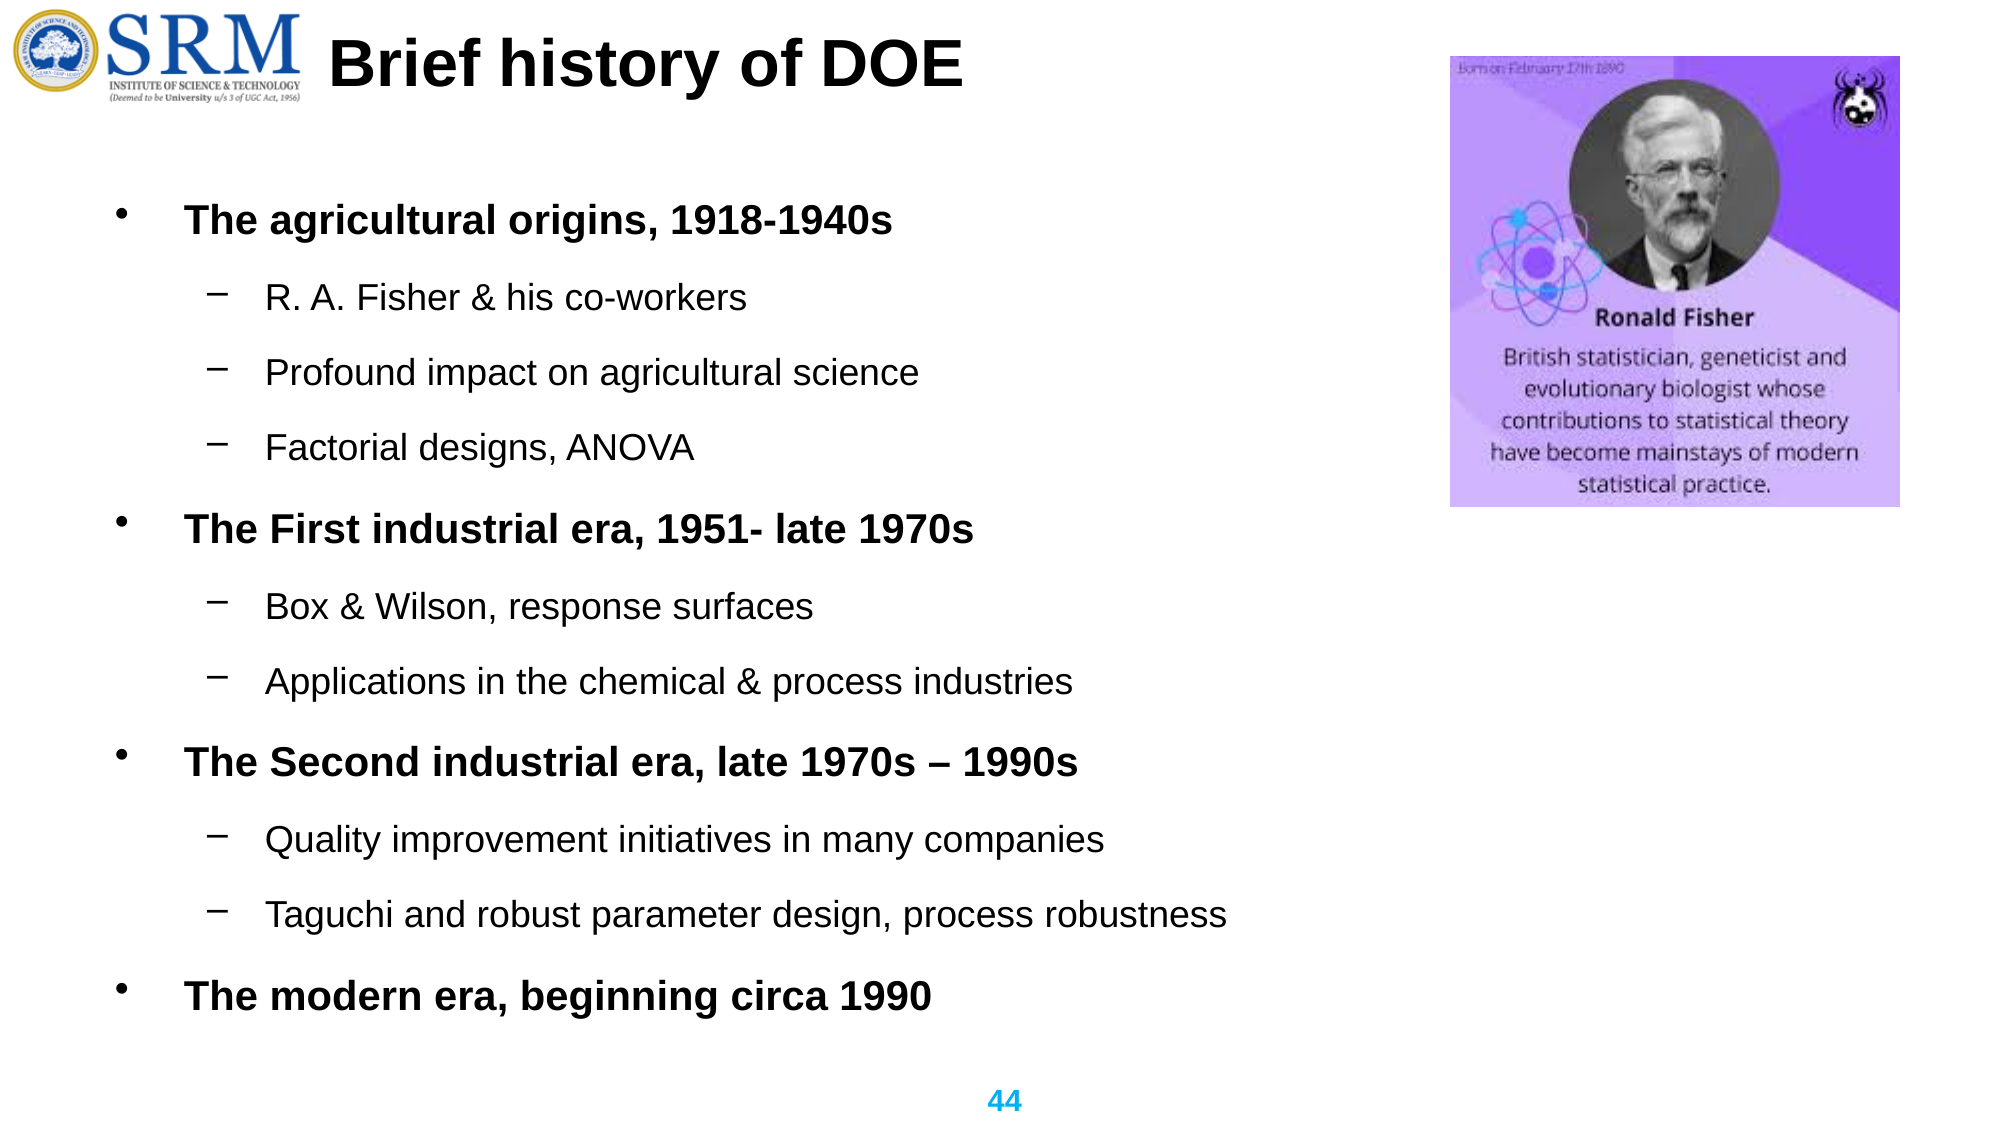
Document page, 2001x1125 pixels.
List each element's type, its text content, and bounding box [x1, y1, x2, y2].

list The agricultural origins, 1918-1940s R. A. Fisher & his co-workers Profound impact on agricultural science Factorial designs, ANOVA The First industrial era, 1951- late 1970s Box & Wilson, response surfaces Applications in the chemical & process industries The Second industrial era, late 1970s – 1990s Quality improvement initiatives in many companies Taguchi and robust parameter design, process robustness The modern era, beginning circa 1990 [99, 160, 1900, 1005]
picture [1449, 56, 1901, 508]
title Brief history of DOE [313, 23, 1998, 95]
picture [1, 0, 309, 119]
slide_number 44 [924, 1072, 1085, 1125]
